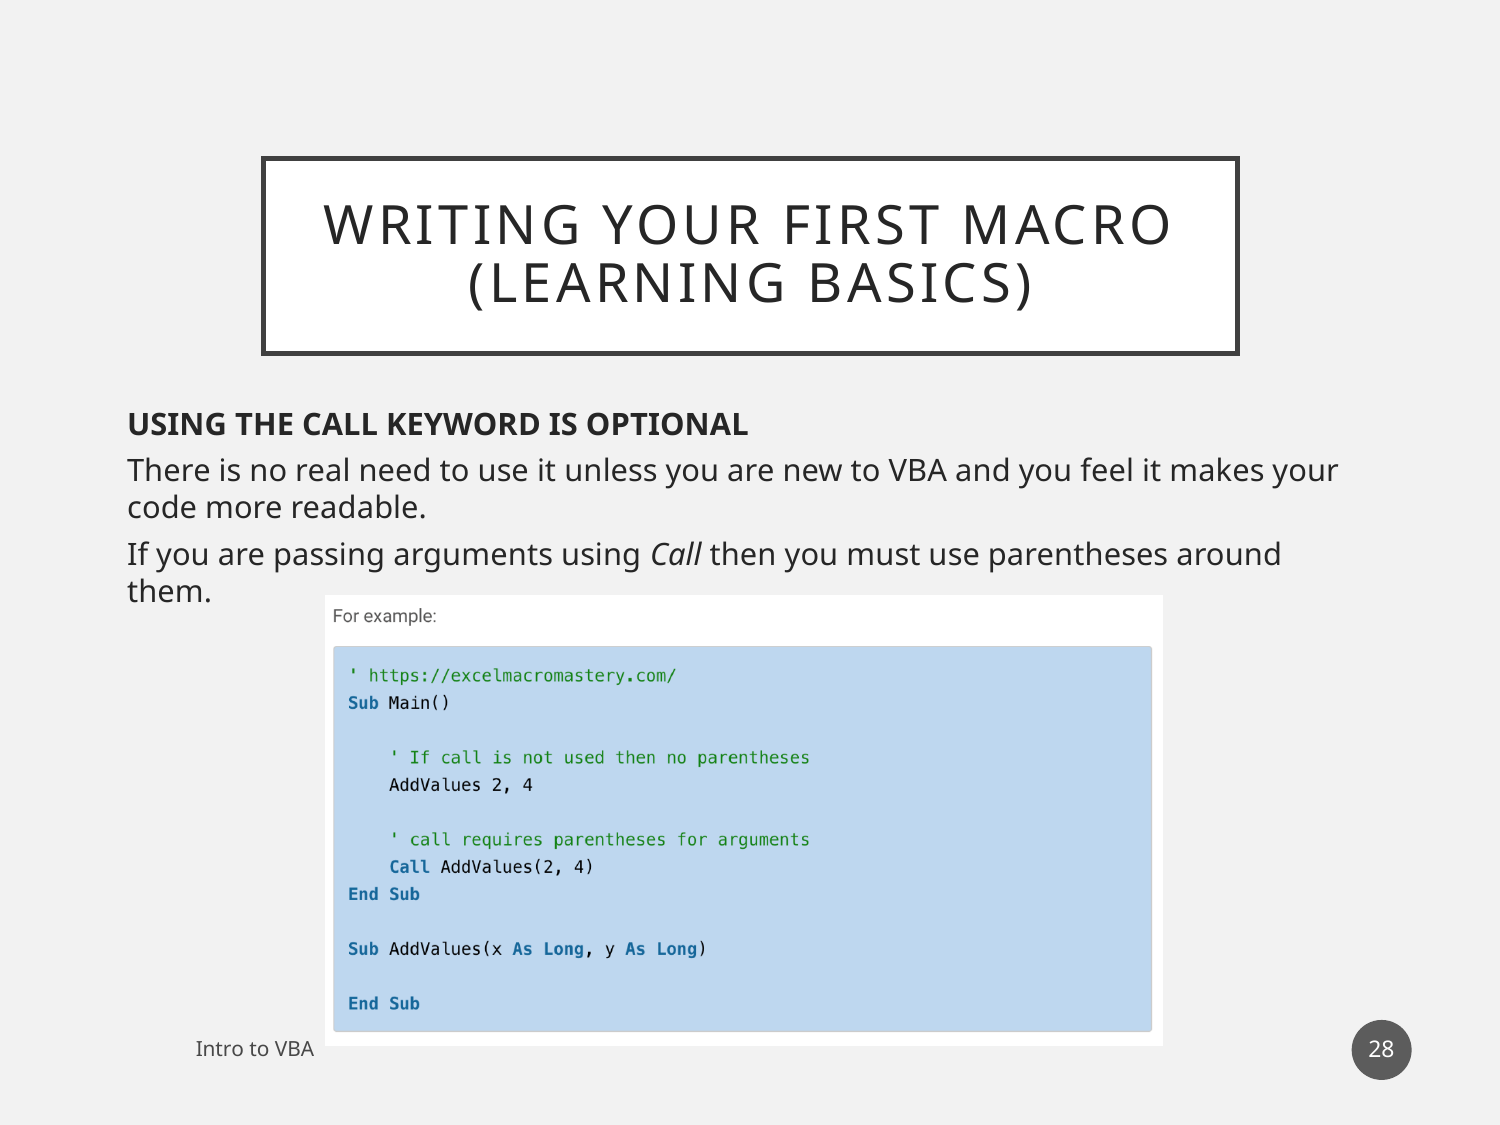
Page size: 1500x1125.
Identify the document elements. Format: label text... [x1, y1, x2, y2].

slide_number 28 [1351, 1019, 1412, 1080]
list USING THE CALL KEYWORD IS OPTIONAL There is no real need to use it unless you are new to VBA and you feel it makes your code more readable. If you are passing arguments using Call then you must use parentheses around them. [112, 397, 1376, 669]
picture [325, 595, 1164, 1046]
footer Intro to VBA [180, 1023, 929, 1076]
title Writing Your First Macro (Learning Basics) [261, 156, 1240, 356]
